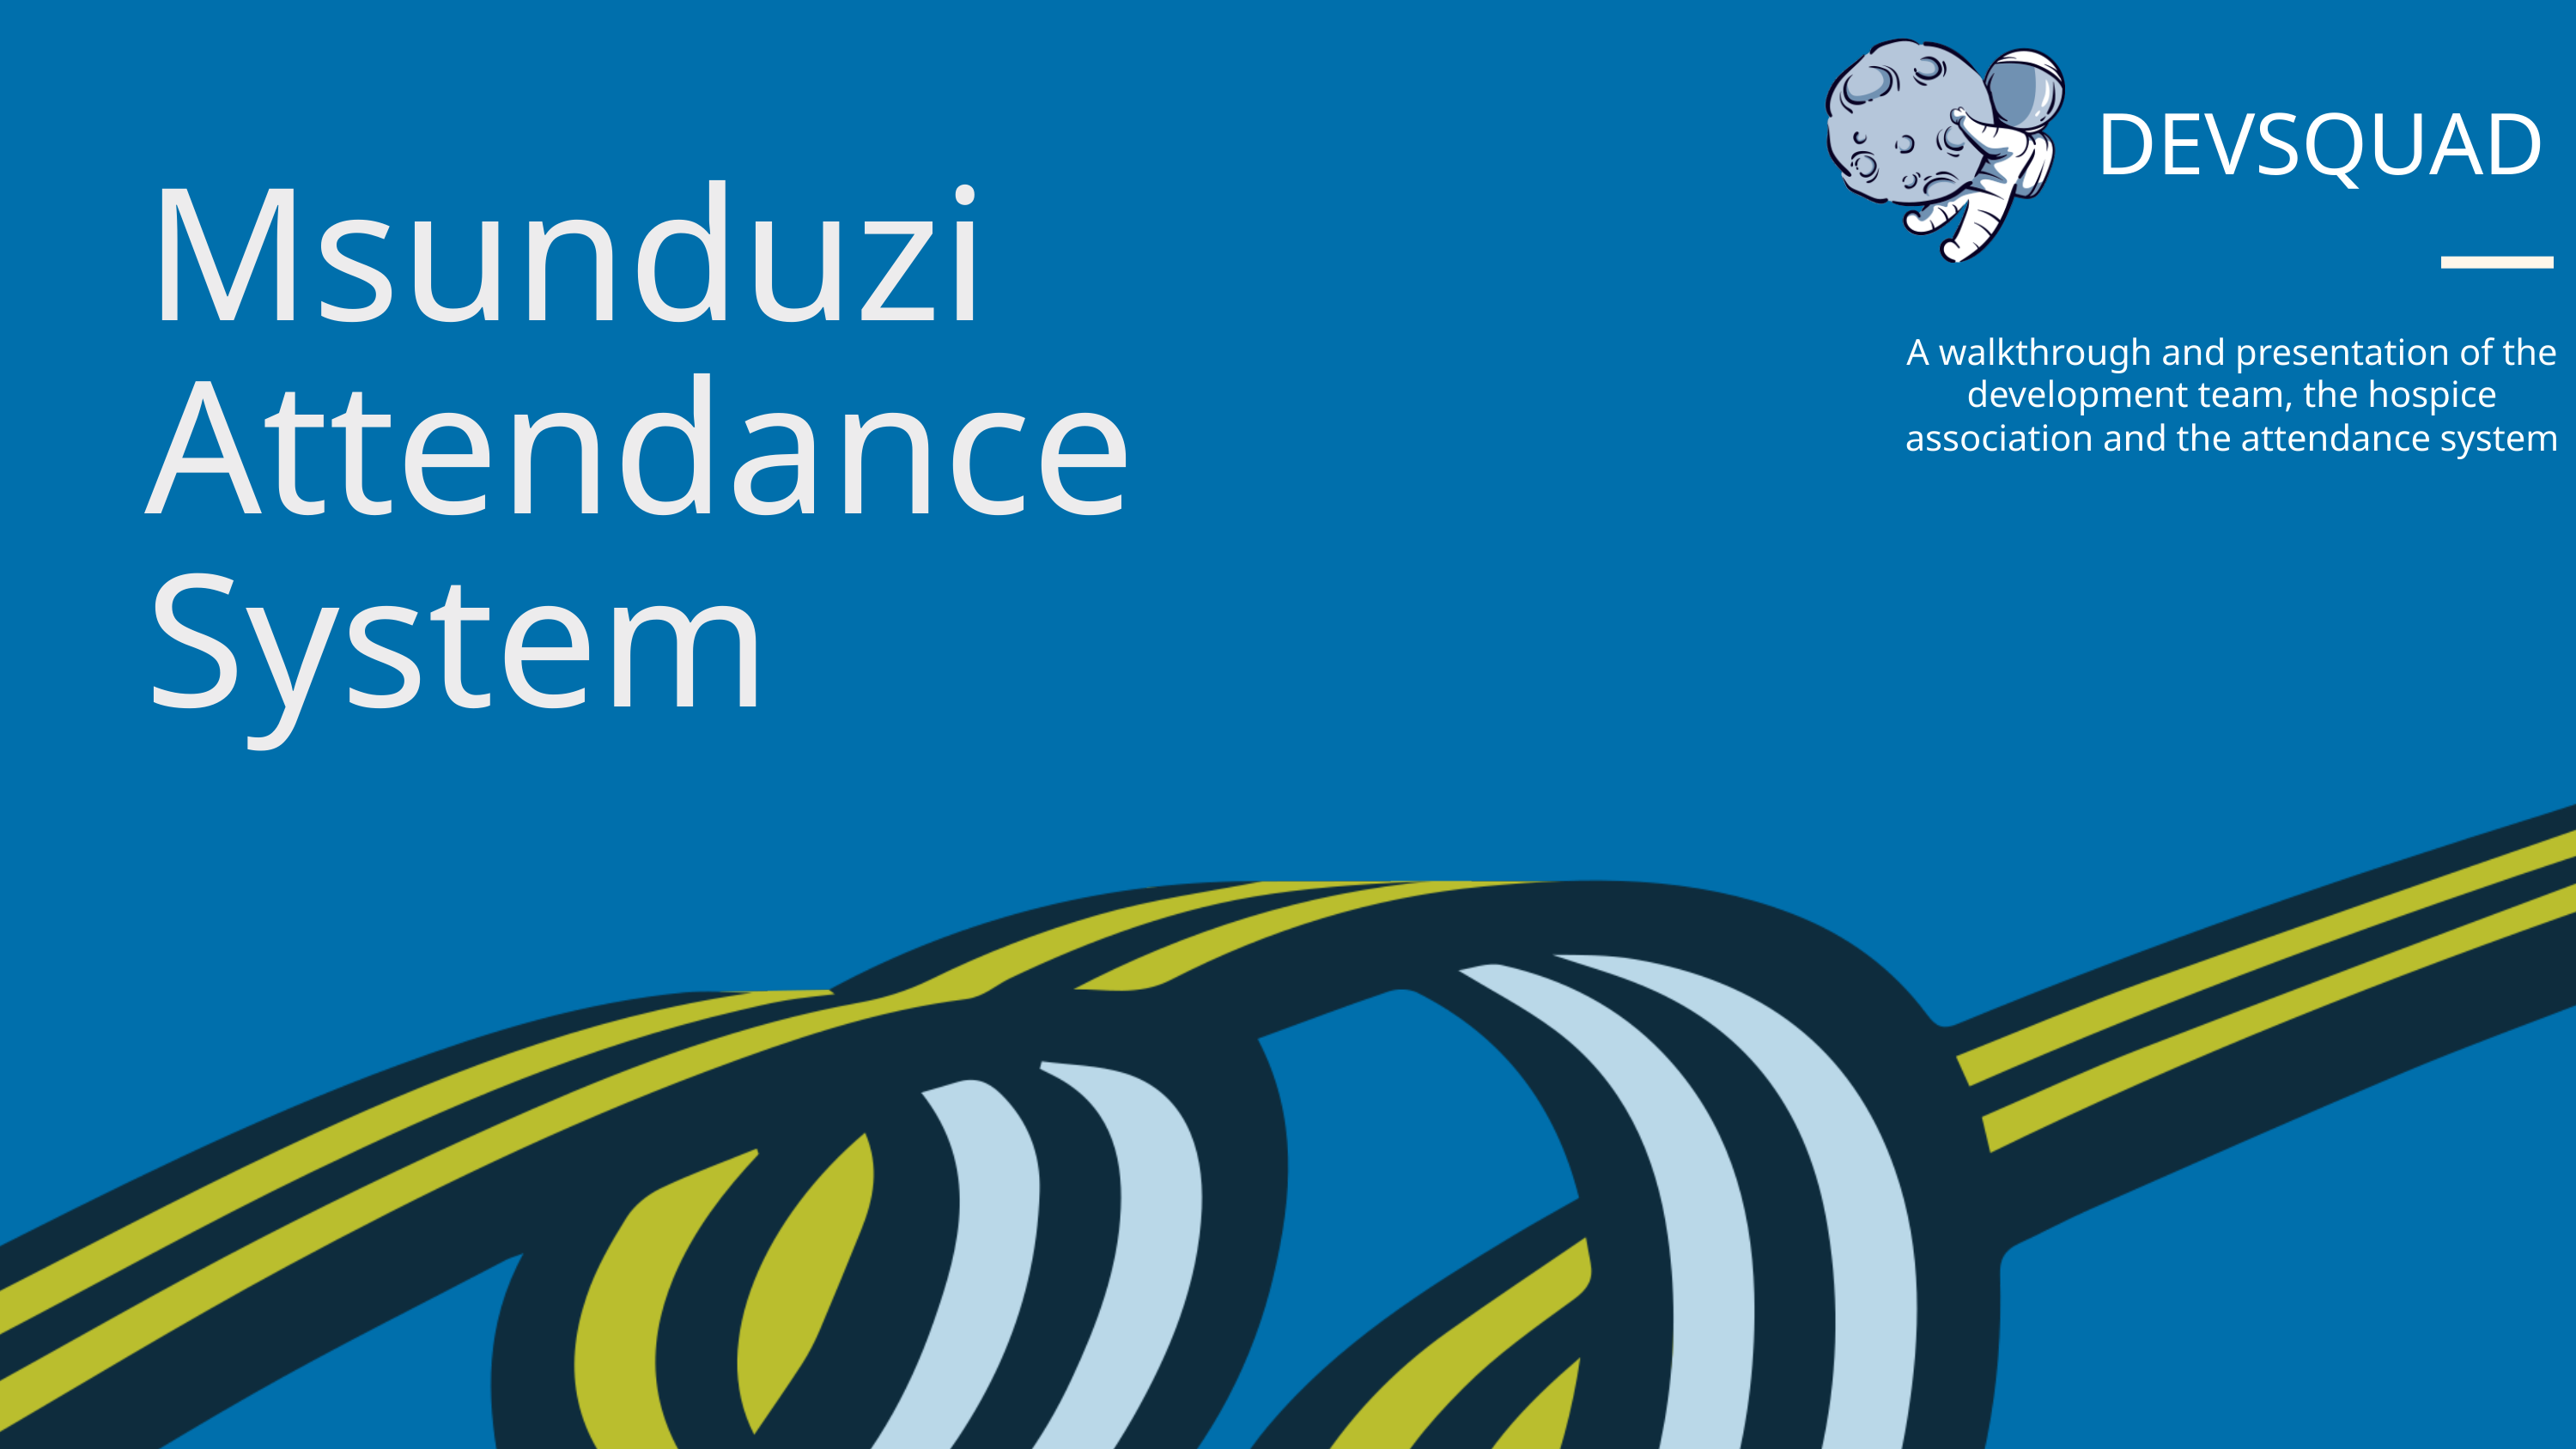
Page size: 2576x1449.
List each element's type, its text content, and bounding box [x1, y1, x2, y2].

picture [0, 797, 2576, 1449]
text_box A walkthrough and presentation of the development team, the hospice association and the attendance system [1888, 329, 2576, 458]
text_box DEVSQUAD [2095, 120, 2576, 192]
picture [1820, 37, 2066, 264]
text_box Msunduzi Attendance System [144, 163, 1328, 744]
